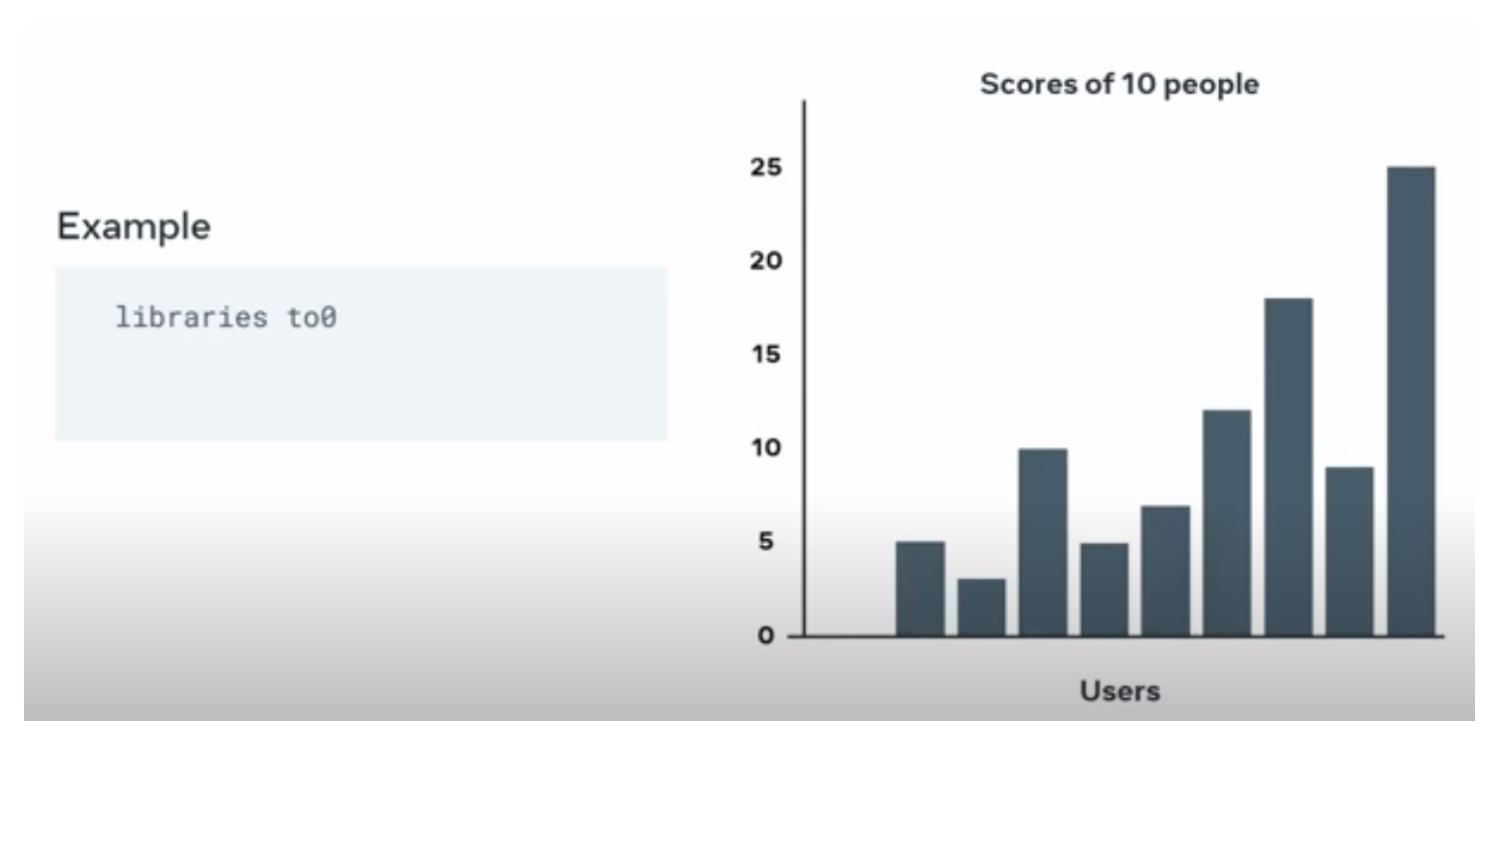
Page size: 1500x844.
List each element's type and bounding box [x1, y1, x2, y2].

picture [24, 24, 1476, 721]
